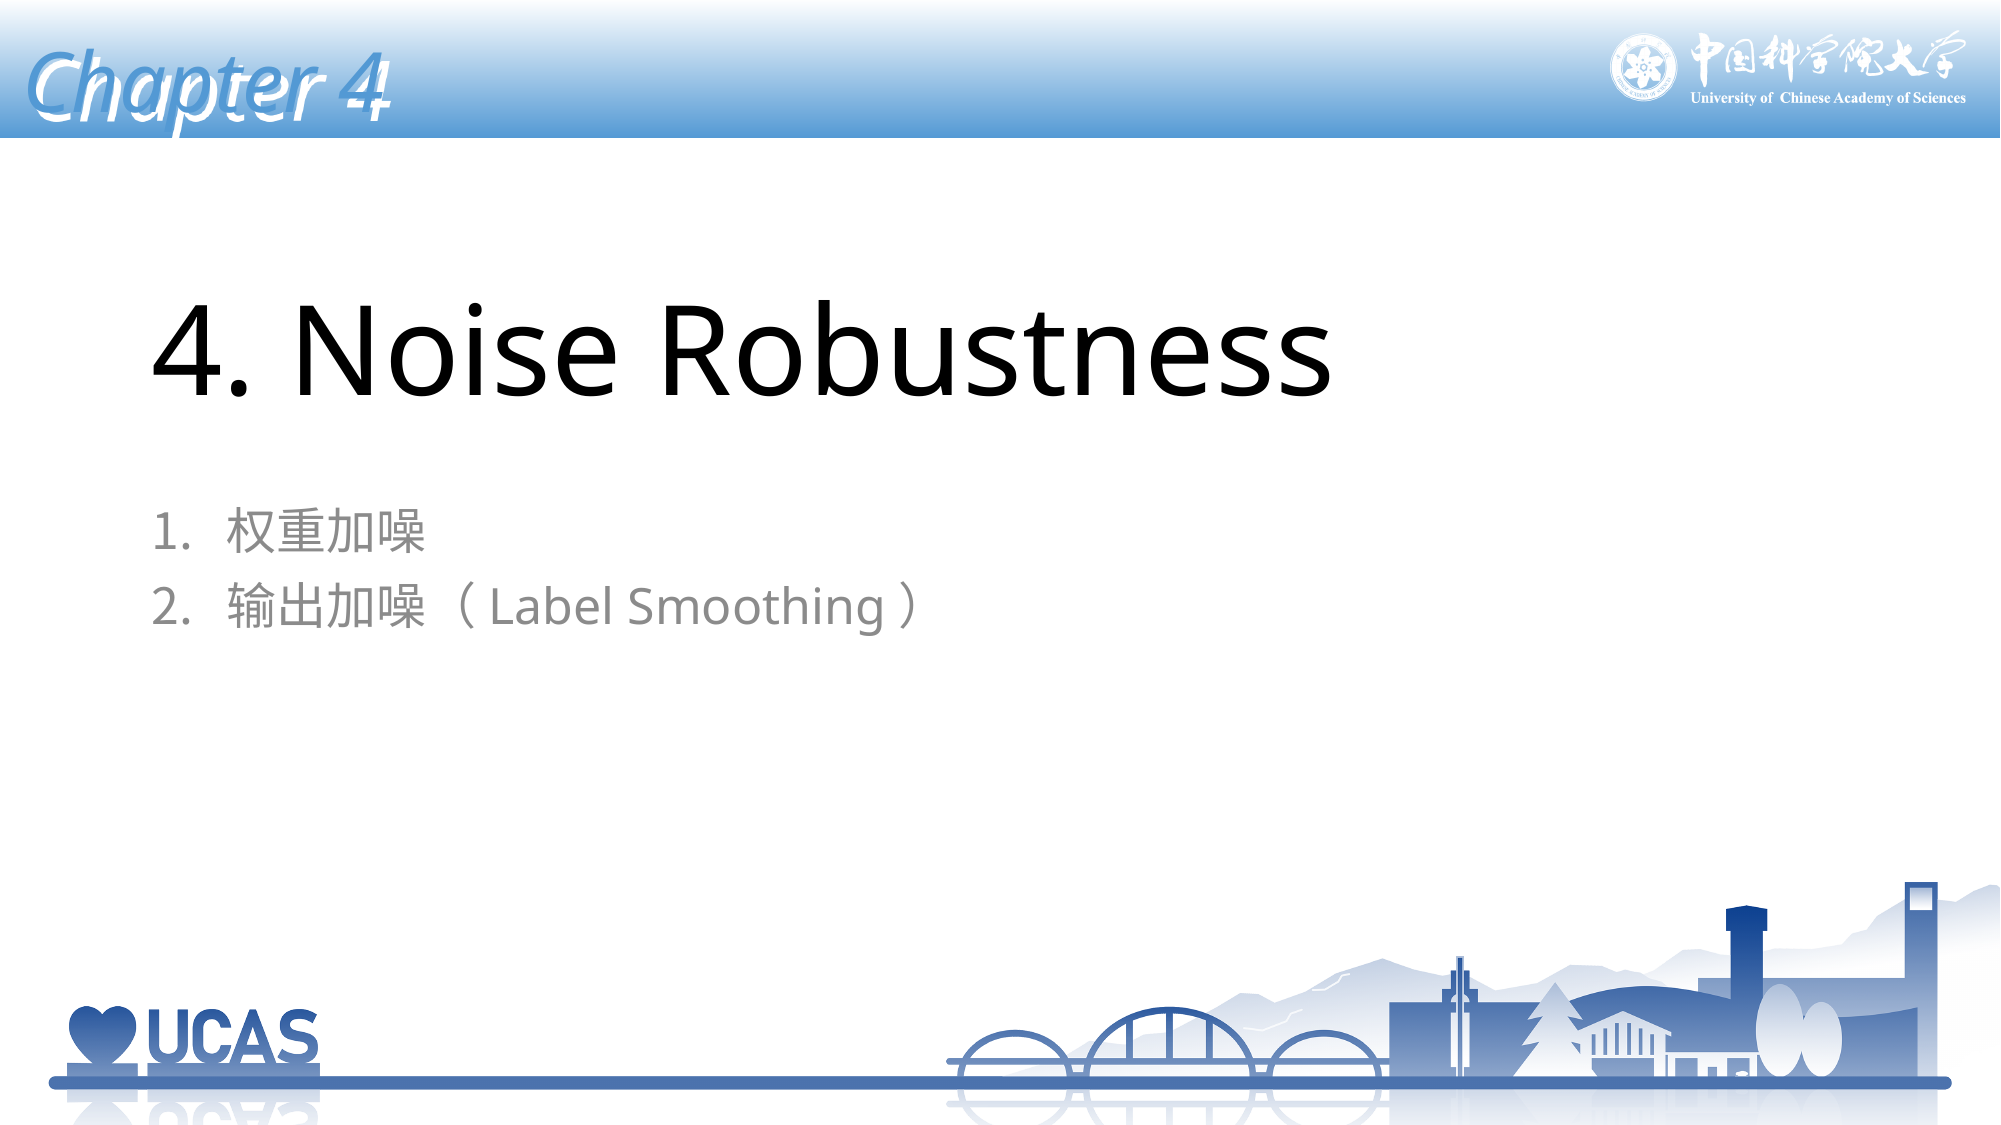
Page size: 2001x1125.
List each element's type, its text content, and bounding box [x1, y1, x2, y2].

picture [1610, 30, 1966, 106]
list 权重加噪 输出加噪（Label Smoothing） [136, 499, 1862, 999]
picture [0, 882, 2000, 1125]
text_box Chapter 4 [7, 0, 1146, 143]
title 4. Noise Robustness [136, 280, 1862, 445]
